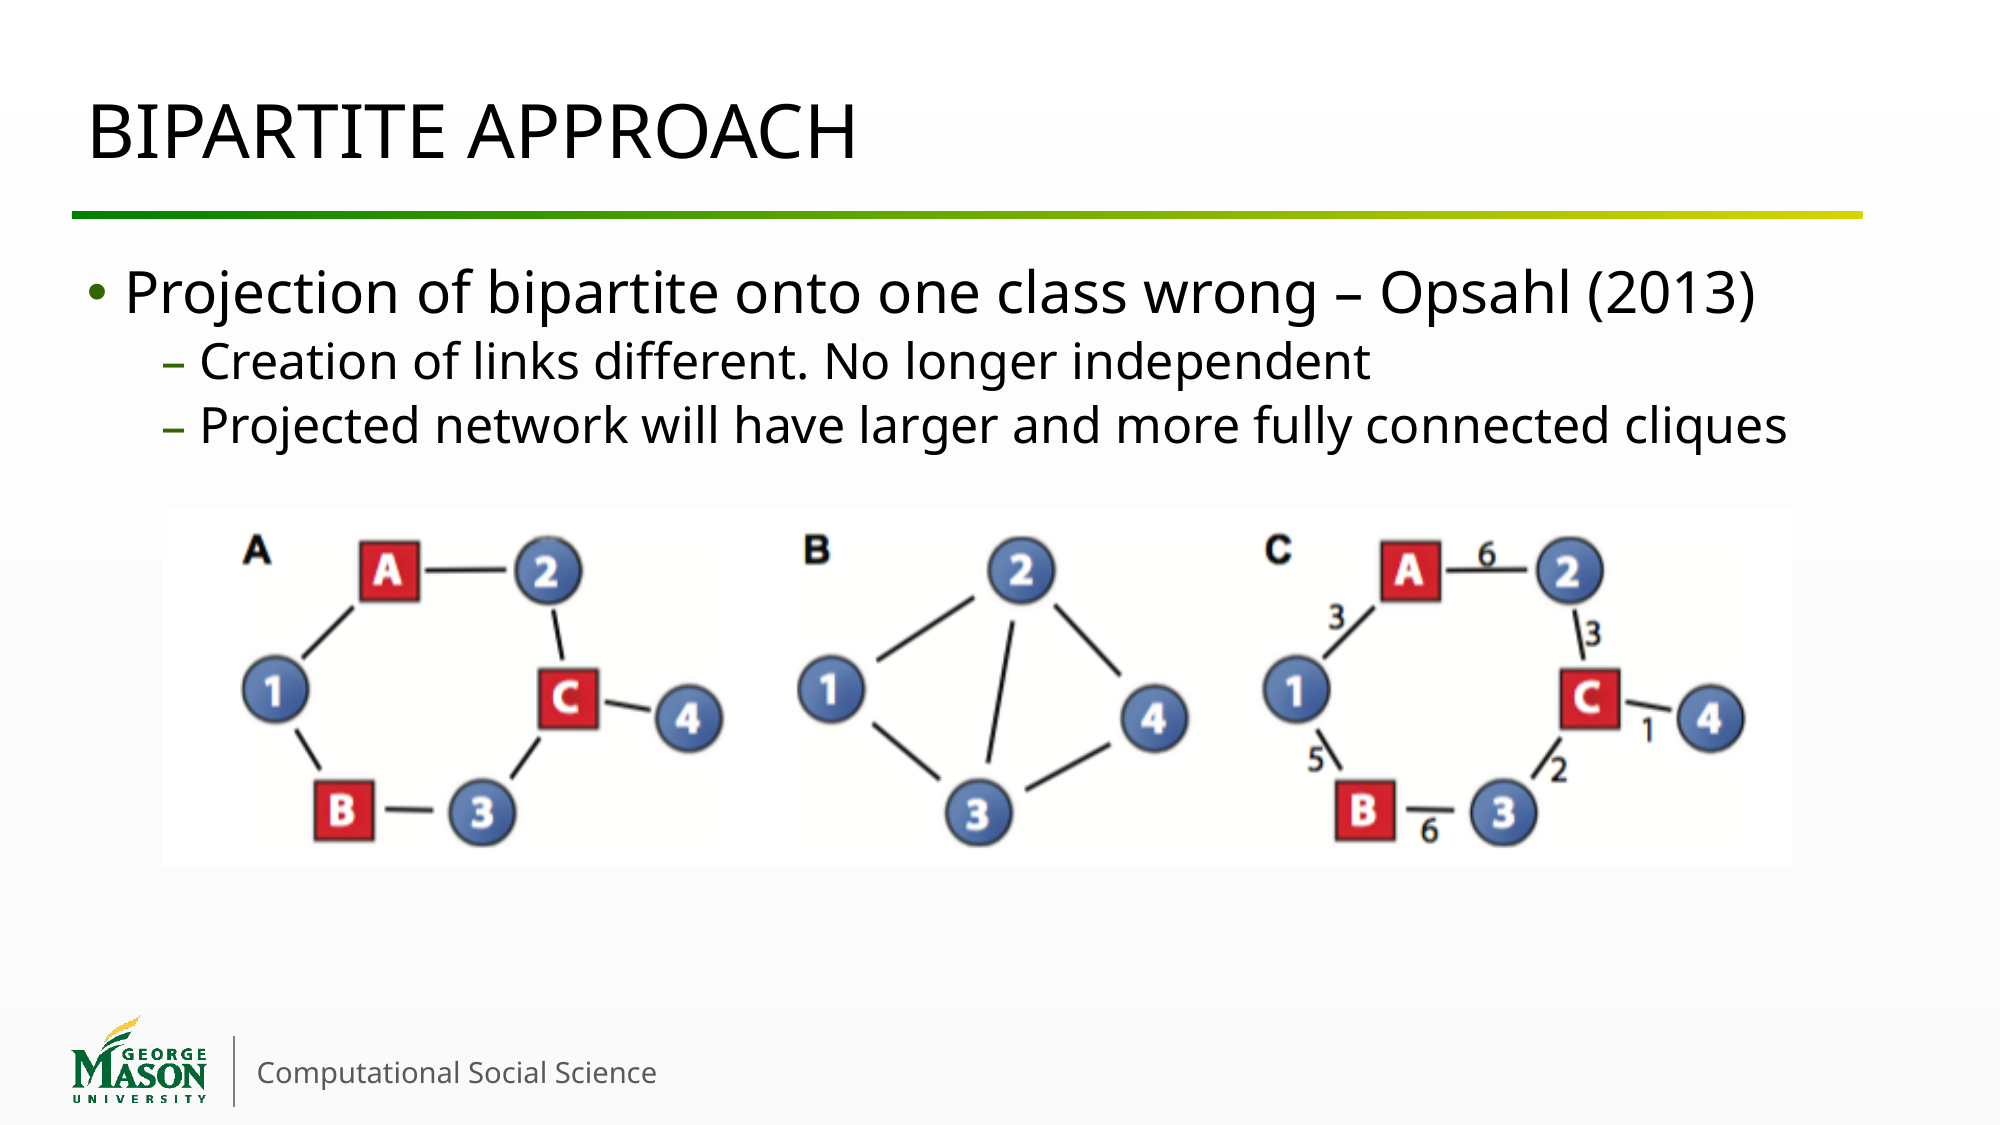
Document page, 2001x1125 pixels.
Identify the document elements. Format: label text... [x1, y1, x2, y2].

picture [162, 507, 1792, 867]
picture [71, 1018, 207, 1103]
list Projection of bipartite onto one class wrong – Opsahl (2013) Creation of links different. No longer independent Projected network will have larger and more fully connected cliques [71, 255, 1919, 1018]
title Bipartite approach [71, 59, 1919, 209]
